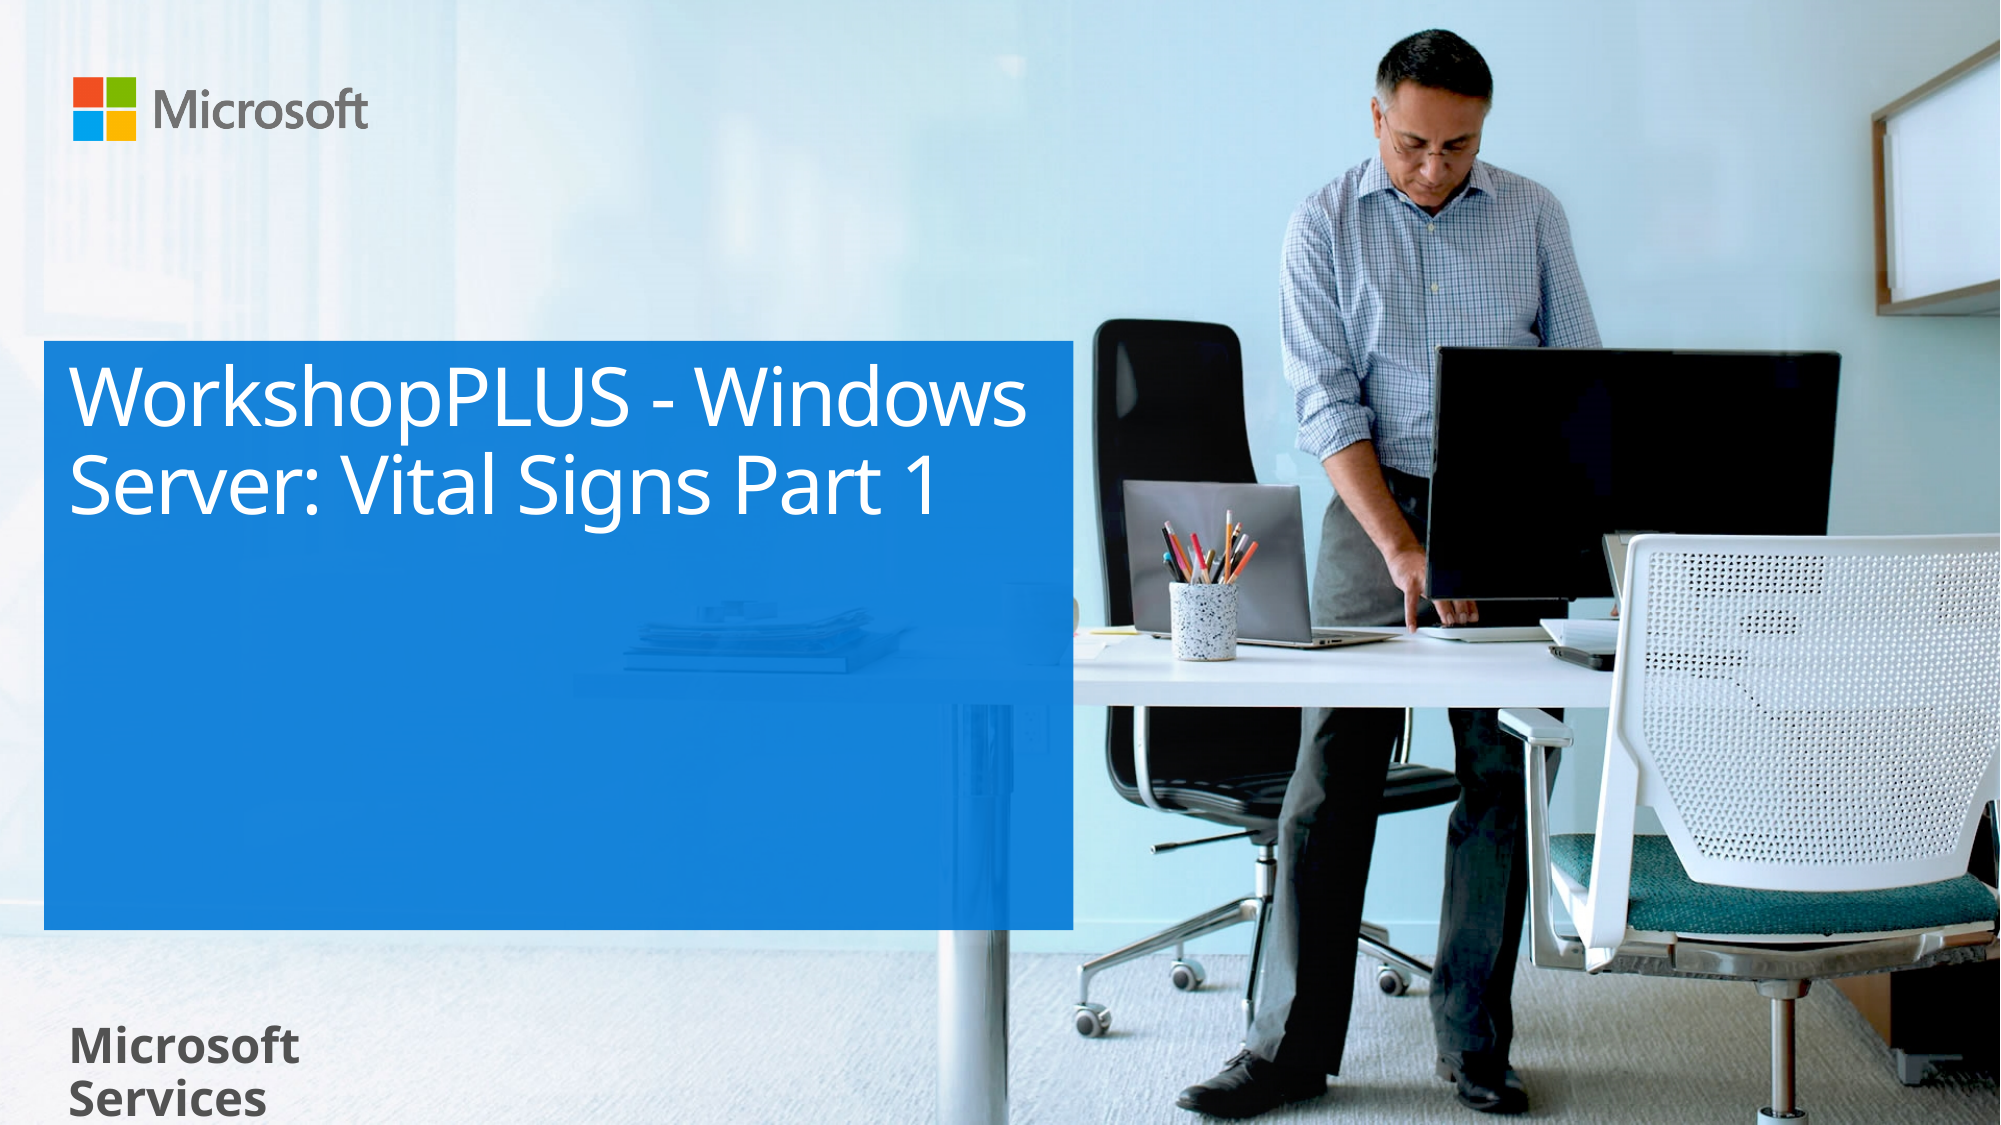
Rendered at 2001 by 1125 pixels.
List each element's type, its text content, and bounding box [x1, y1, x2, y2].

title WorkshopPLUS - Windows Server: Vital Signs Part 1 [44, 340, 1074, 635]
picture [0, 0, 2000, 1125]
